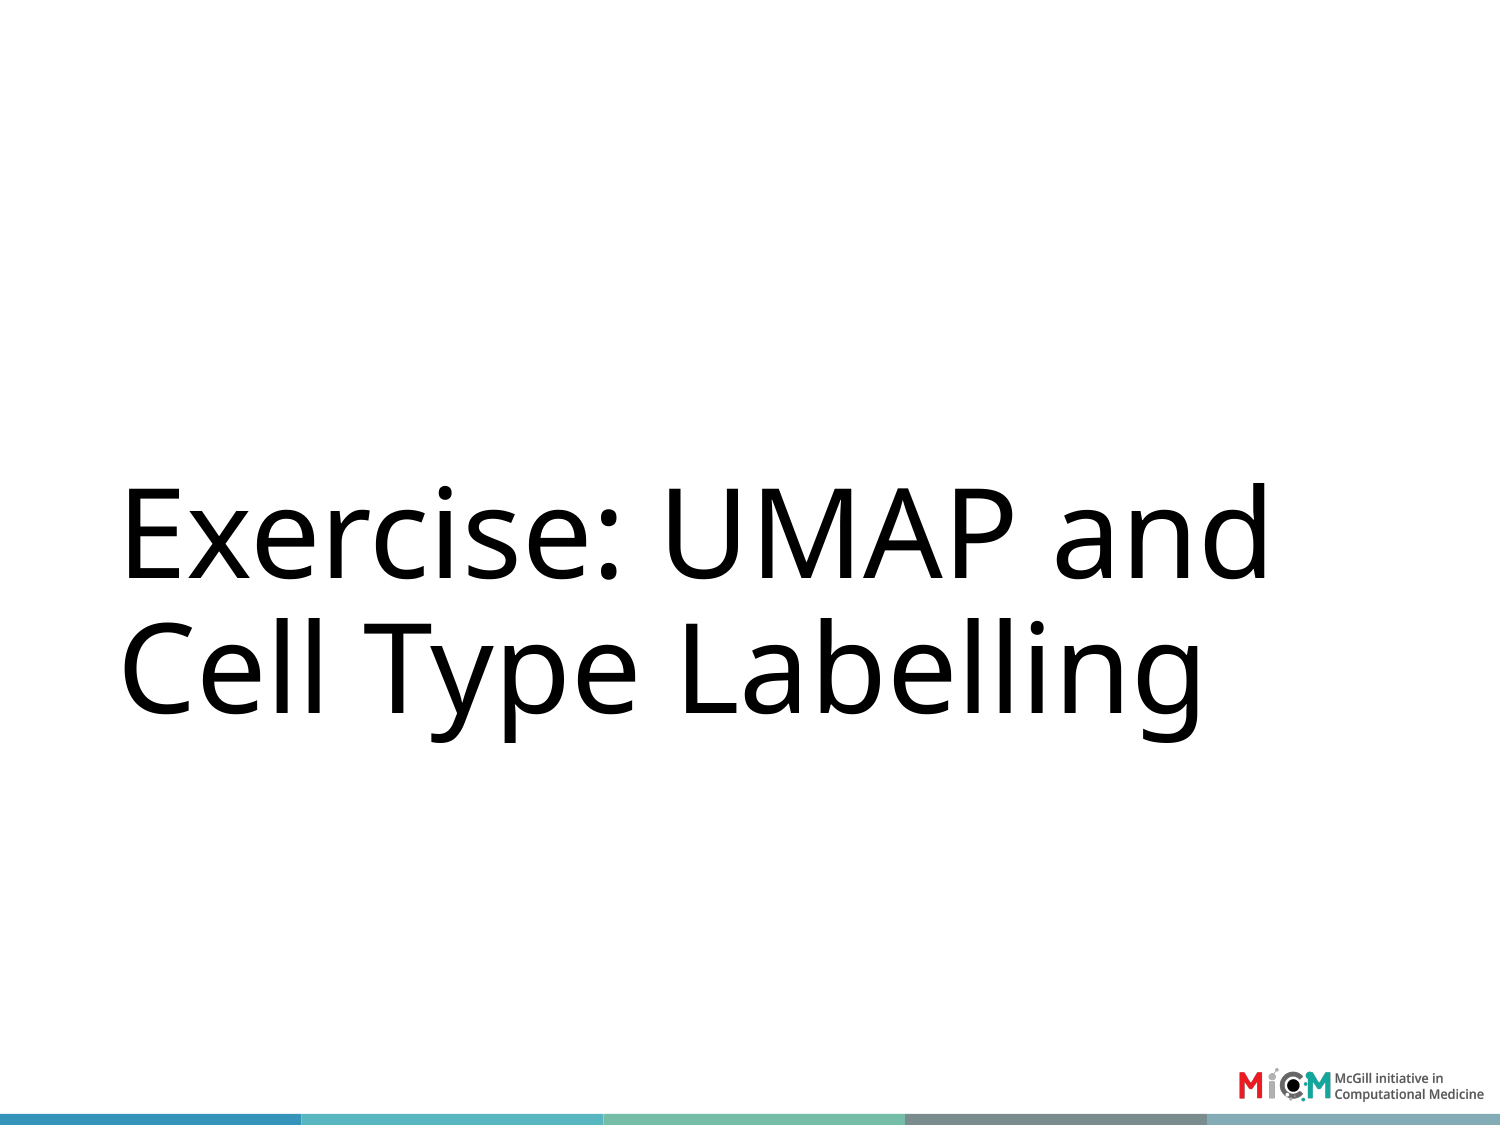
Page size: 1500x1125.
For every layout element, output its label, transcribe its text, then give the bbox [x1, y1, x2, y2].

picture [1211, 1051, 1500, 1122]
title Exercise: UMAP and Cell Type Labelling [102, 280, 1397, 749]
